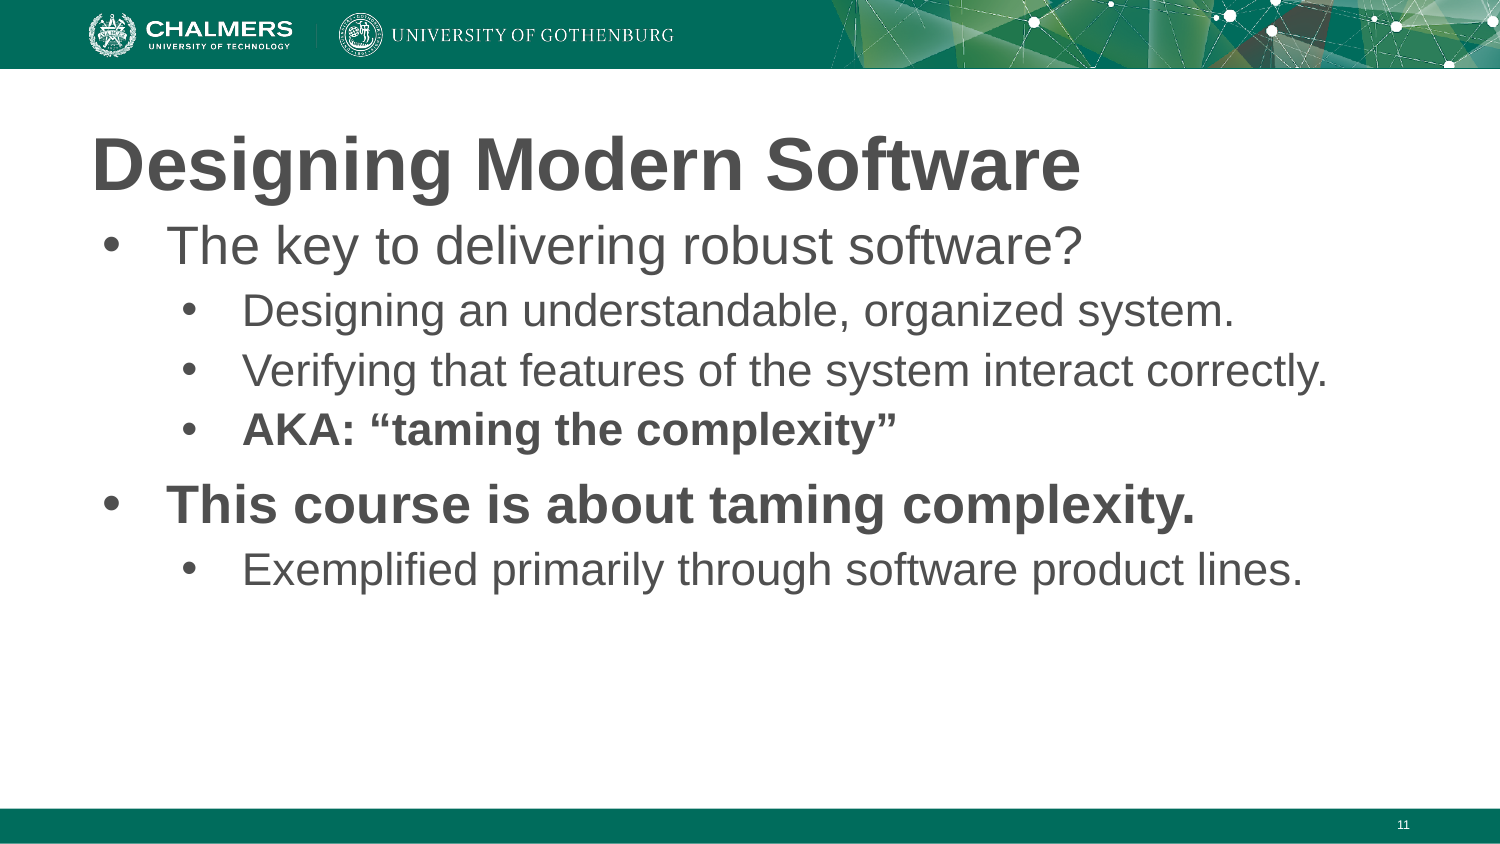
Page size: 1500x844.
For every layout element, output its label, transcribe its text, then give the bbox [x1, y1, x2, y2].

title Designing Modern Software [76, 100, 1425, 210]
slide_number ‹#› [1074, 809, 1425, 844]
picture [64, 0, 696, 85]
list The key to delivering robust software? Designing an understandable, organized system. Verifying that features of the system interact correctly. AKA: “taming the complexity” This course is about taming complexity. Exemplified primarily through software product lines. [76, 210, 1425, 782]
picture [759, 0, 1500, 68]
